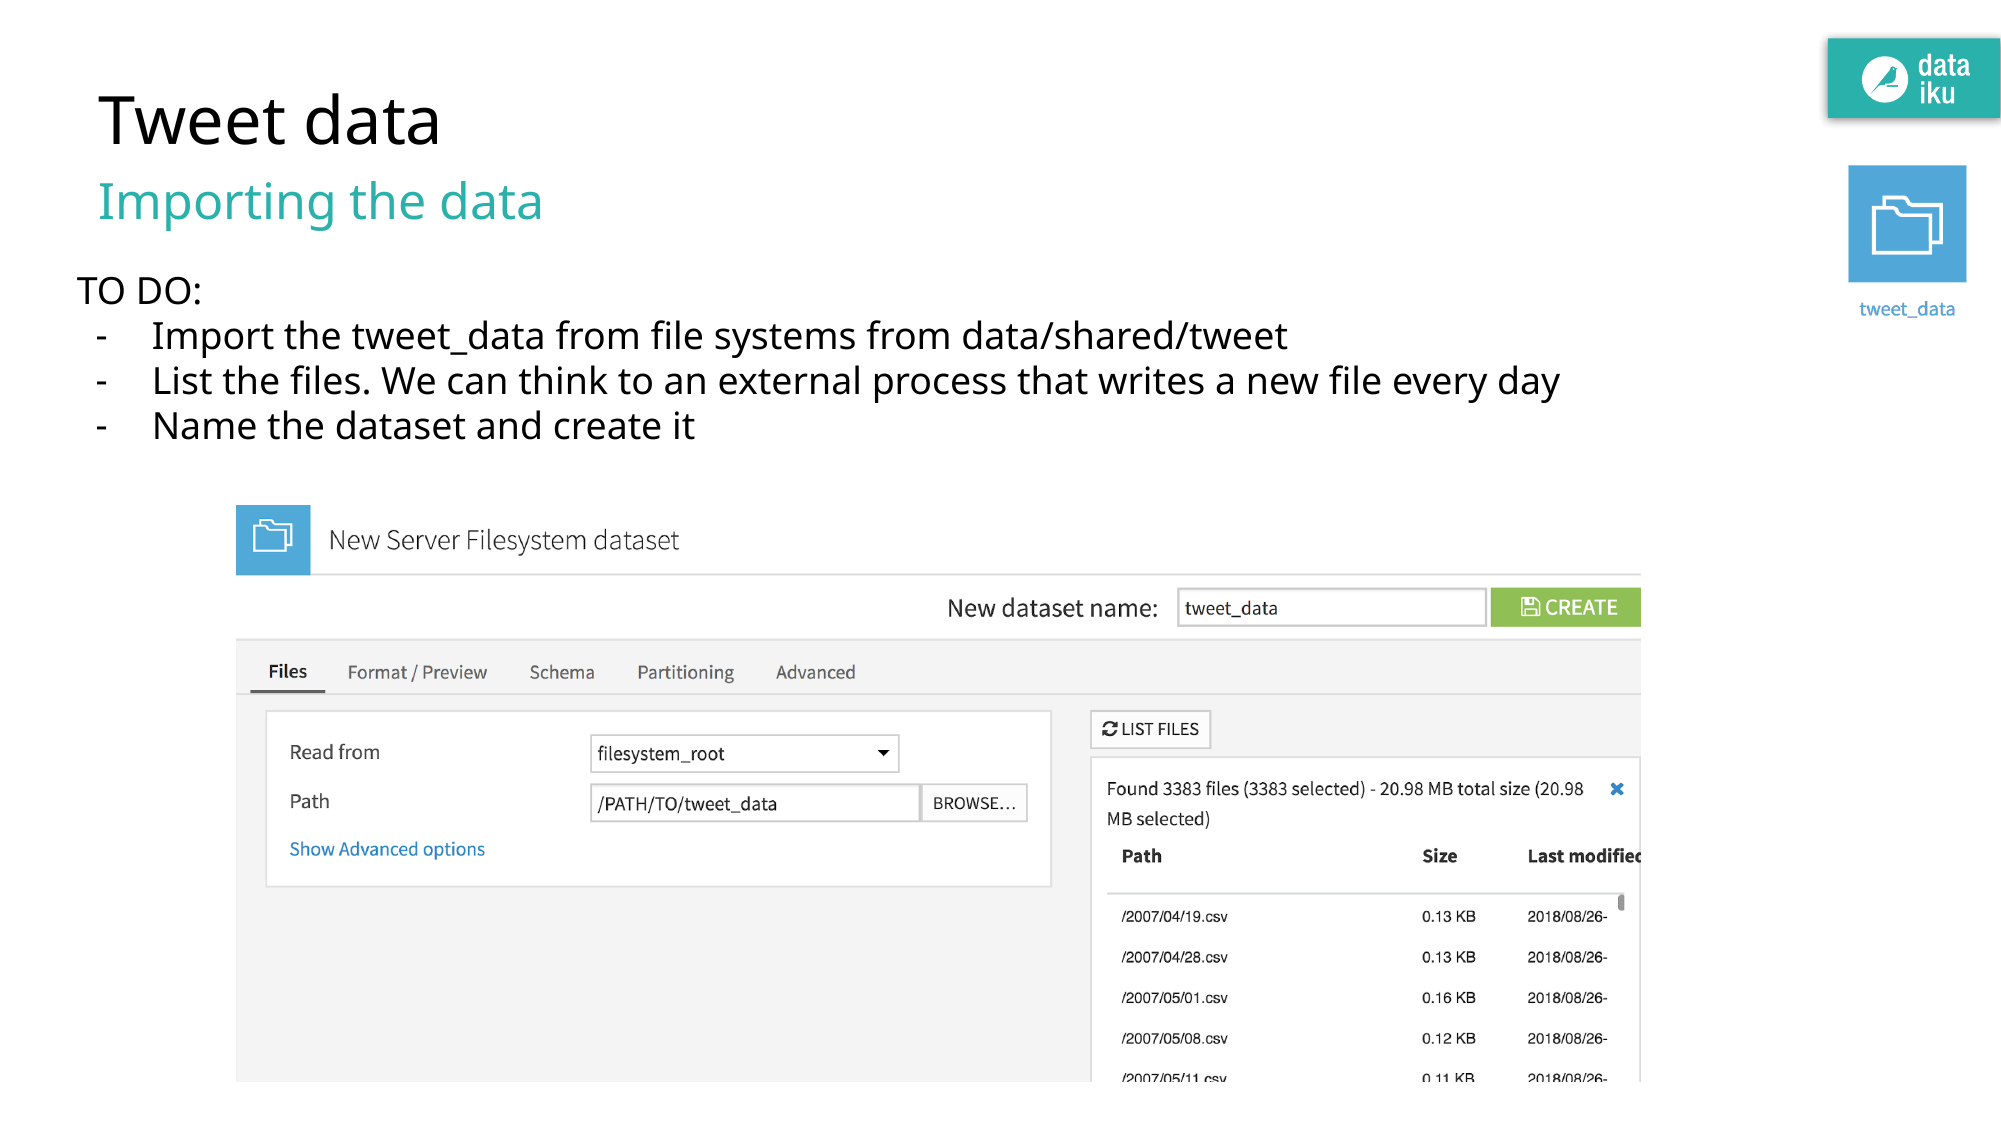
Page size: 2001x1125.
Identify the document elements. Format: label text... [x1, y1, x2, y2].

title Importing the data [78, 149, 1829, 252]
text_box TO DO: Import the tweet_data from file systems from data/shared/tweet List the files. We can think to an external process that writes a new file every day Name the dataset and create it [56, 209, 1714, 878]
picture [1828, 151, 1985, 340]
picture [236, 505, 1642, 1083]
title Tweet data [78, 78, 1922, 149]
